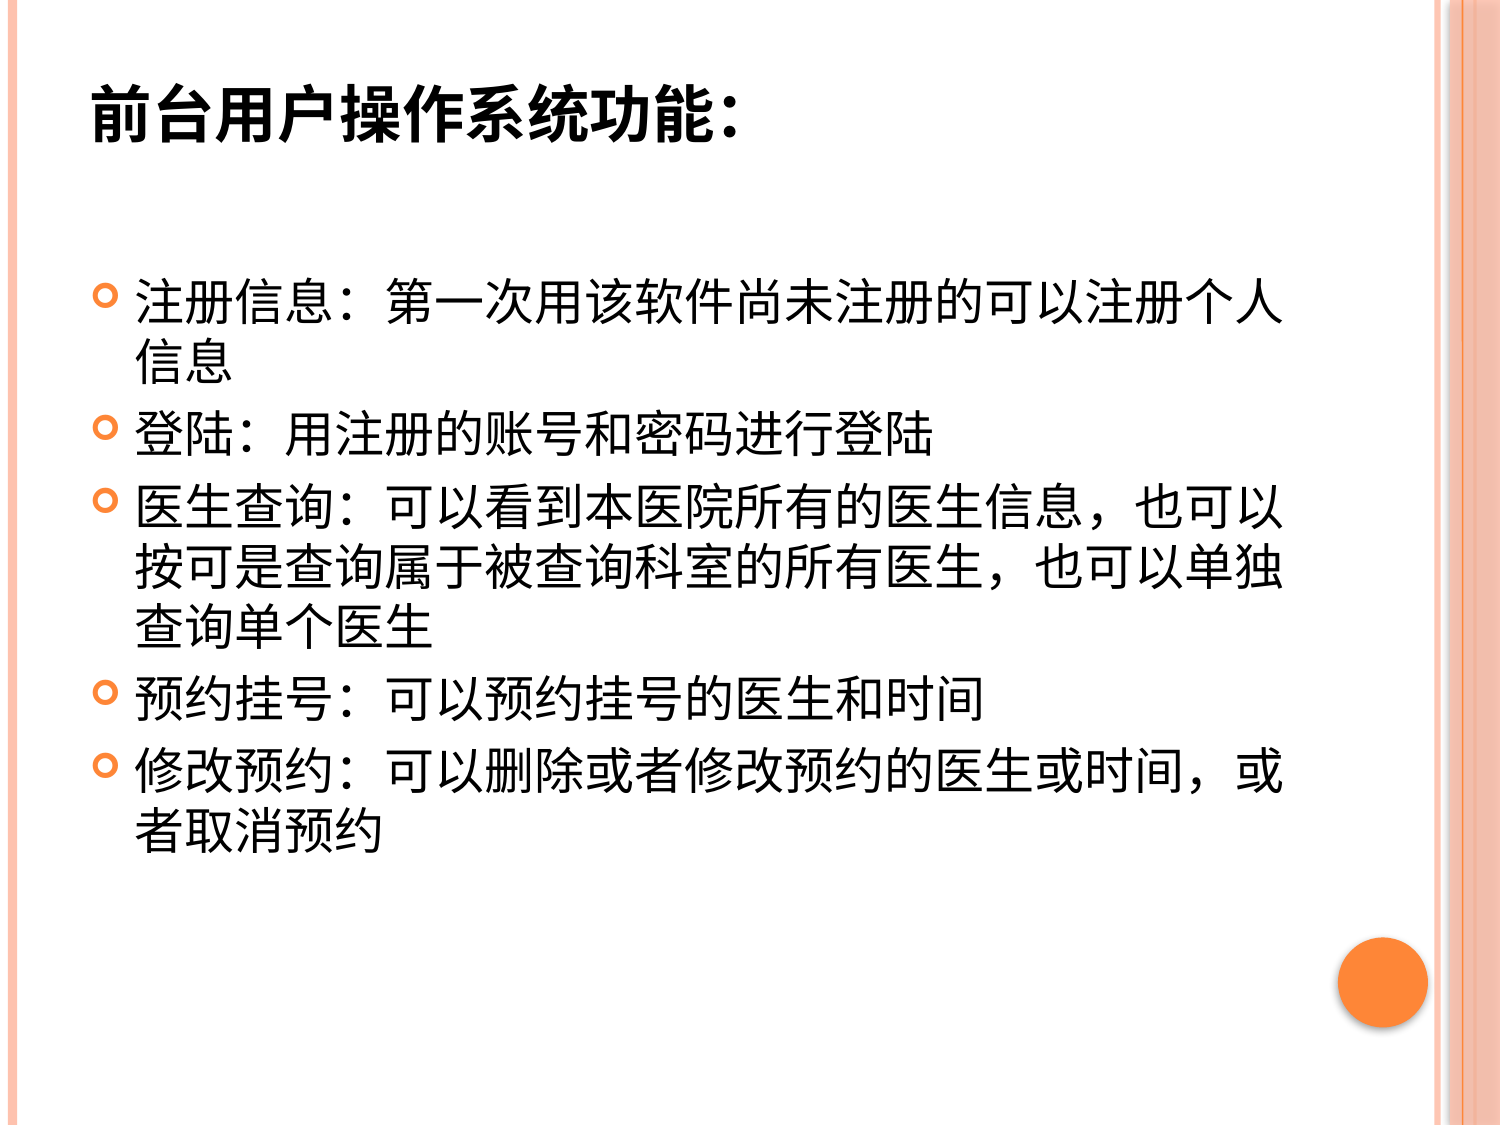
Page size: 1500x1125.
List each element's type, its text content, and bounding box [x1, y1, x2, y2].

list 注册信息：第一次用该软件尚未注册的可以注册个人信息 登陆：用注册的账号和密码进行登陆 医生查询：可以看到本医院所有的医生信息，也可以按可是查询属于被查询科室的所有医生，也可以单独查询单个医生 预约挂号：可以预约挂号的医生和时间 修改预约：可以删除或者修改预约的医生或时间，或者取消预约 [75, 262, 1300, 1062]
title 前台用户操作系统功能： [75, 45, 1300, 233]
